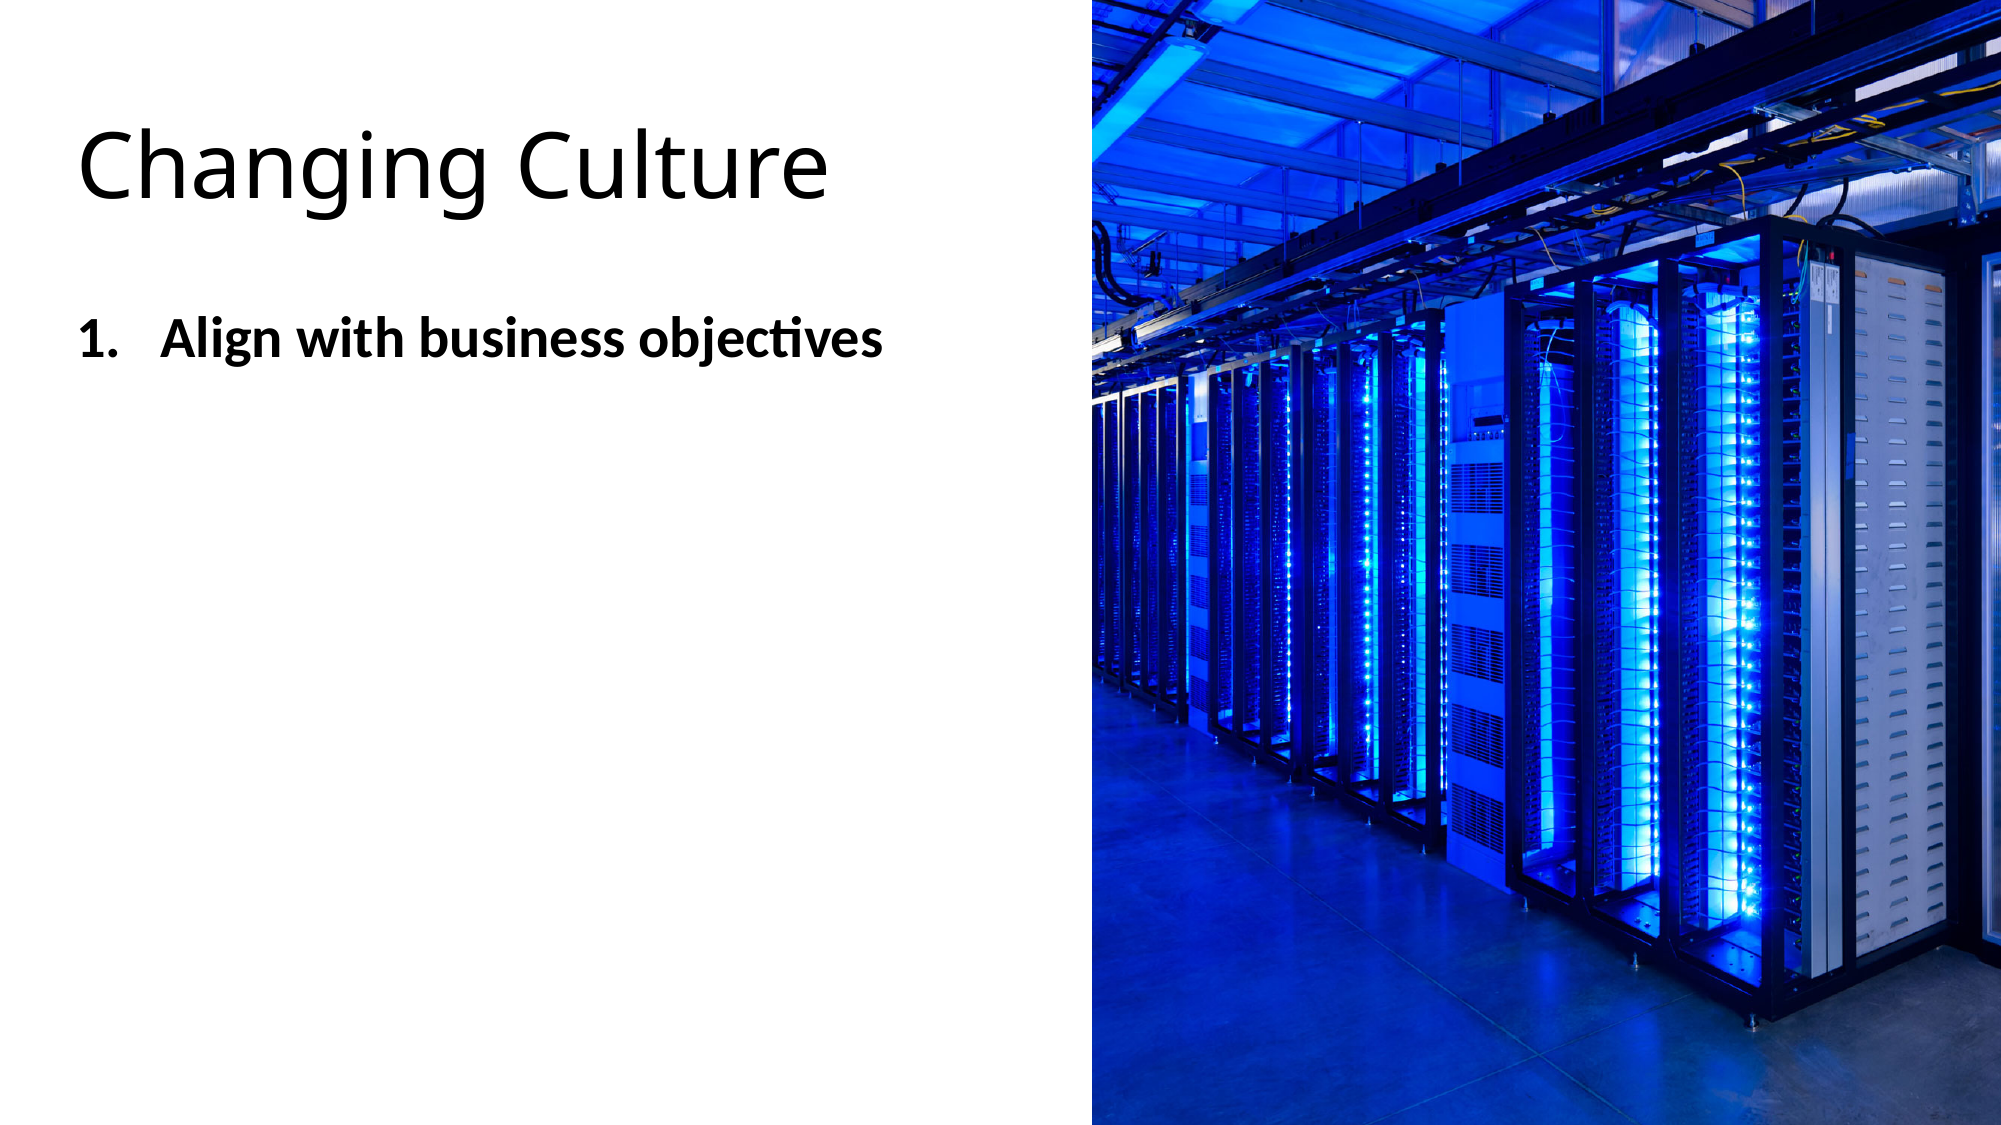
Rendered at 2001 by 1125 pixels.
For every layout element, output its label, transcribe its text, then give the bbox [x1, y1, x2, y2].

list Align with business objectives [61, 299, 598, 1014]
title Changing Culture [61, 59, 598, 278]
picture [598, 0, 2001, 1125]
